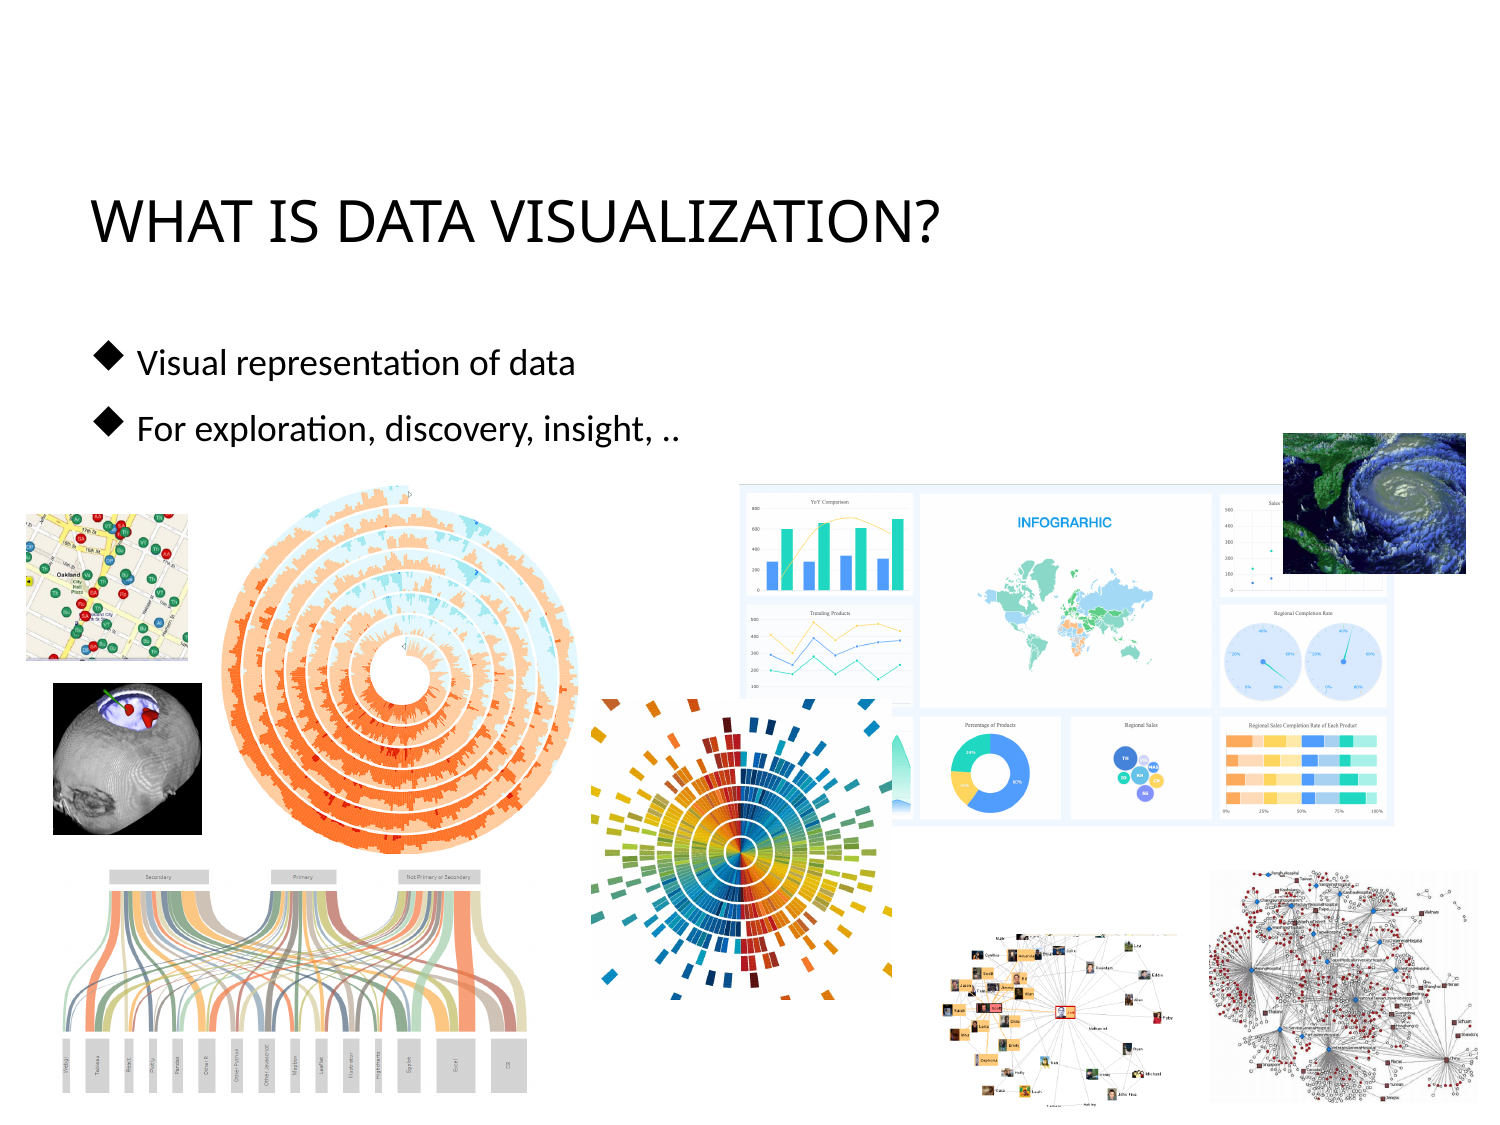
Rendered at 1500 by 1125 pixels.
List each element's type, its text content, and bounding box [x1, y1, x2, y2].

title What is Data Visualization? [75, 99, 1350, 339]
picture [2, 0, 1499, 1125]
list Visual representation of data For exploration, discovery, insight, .. [75, 351, 1350, 502]
footer TSECC Datathon 2020 [549, 963, 936, 1025]
